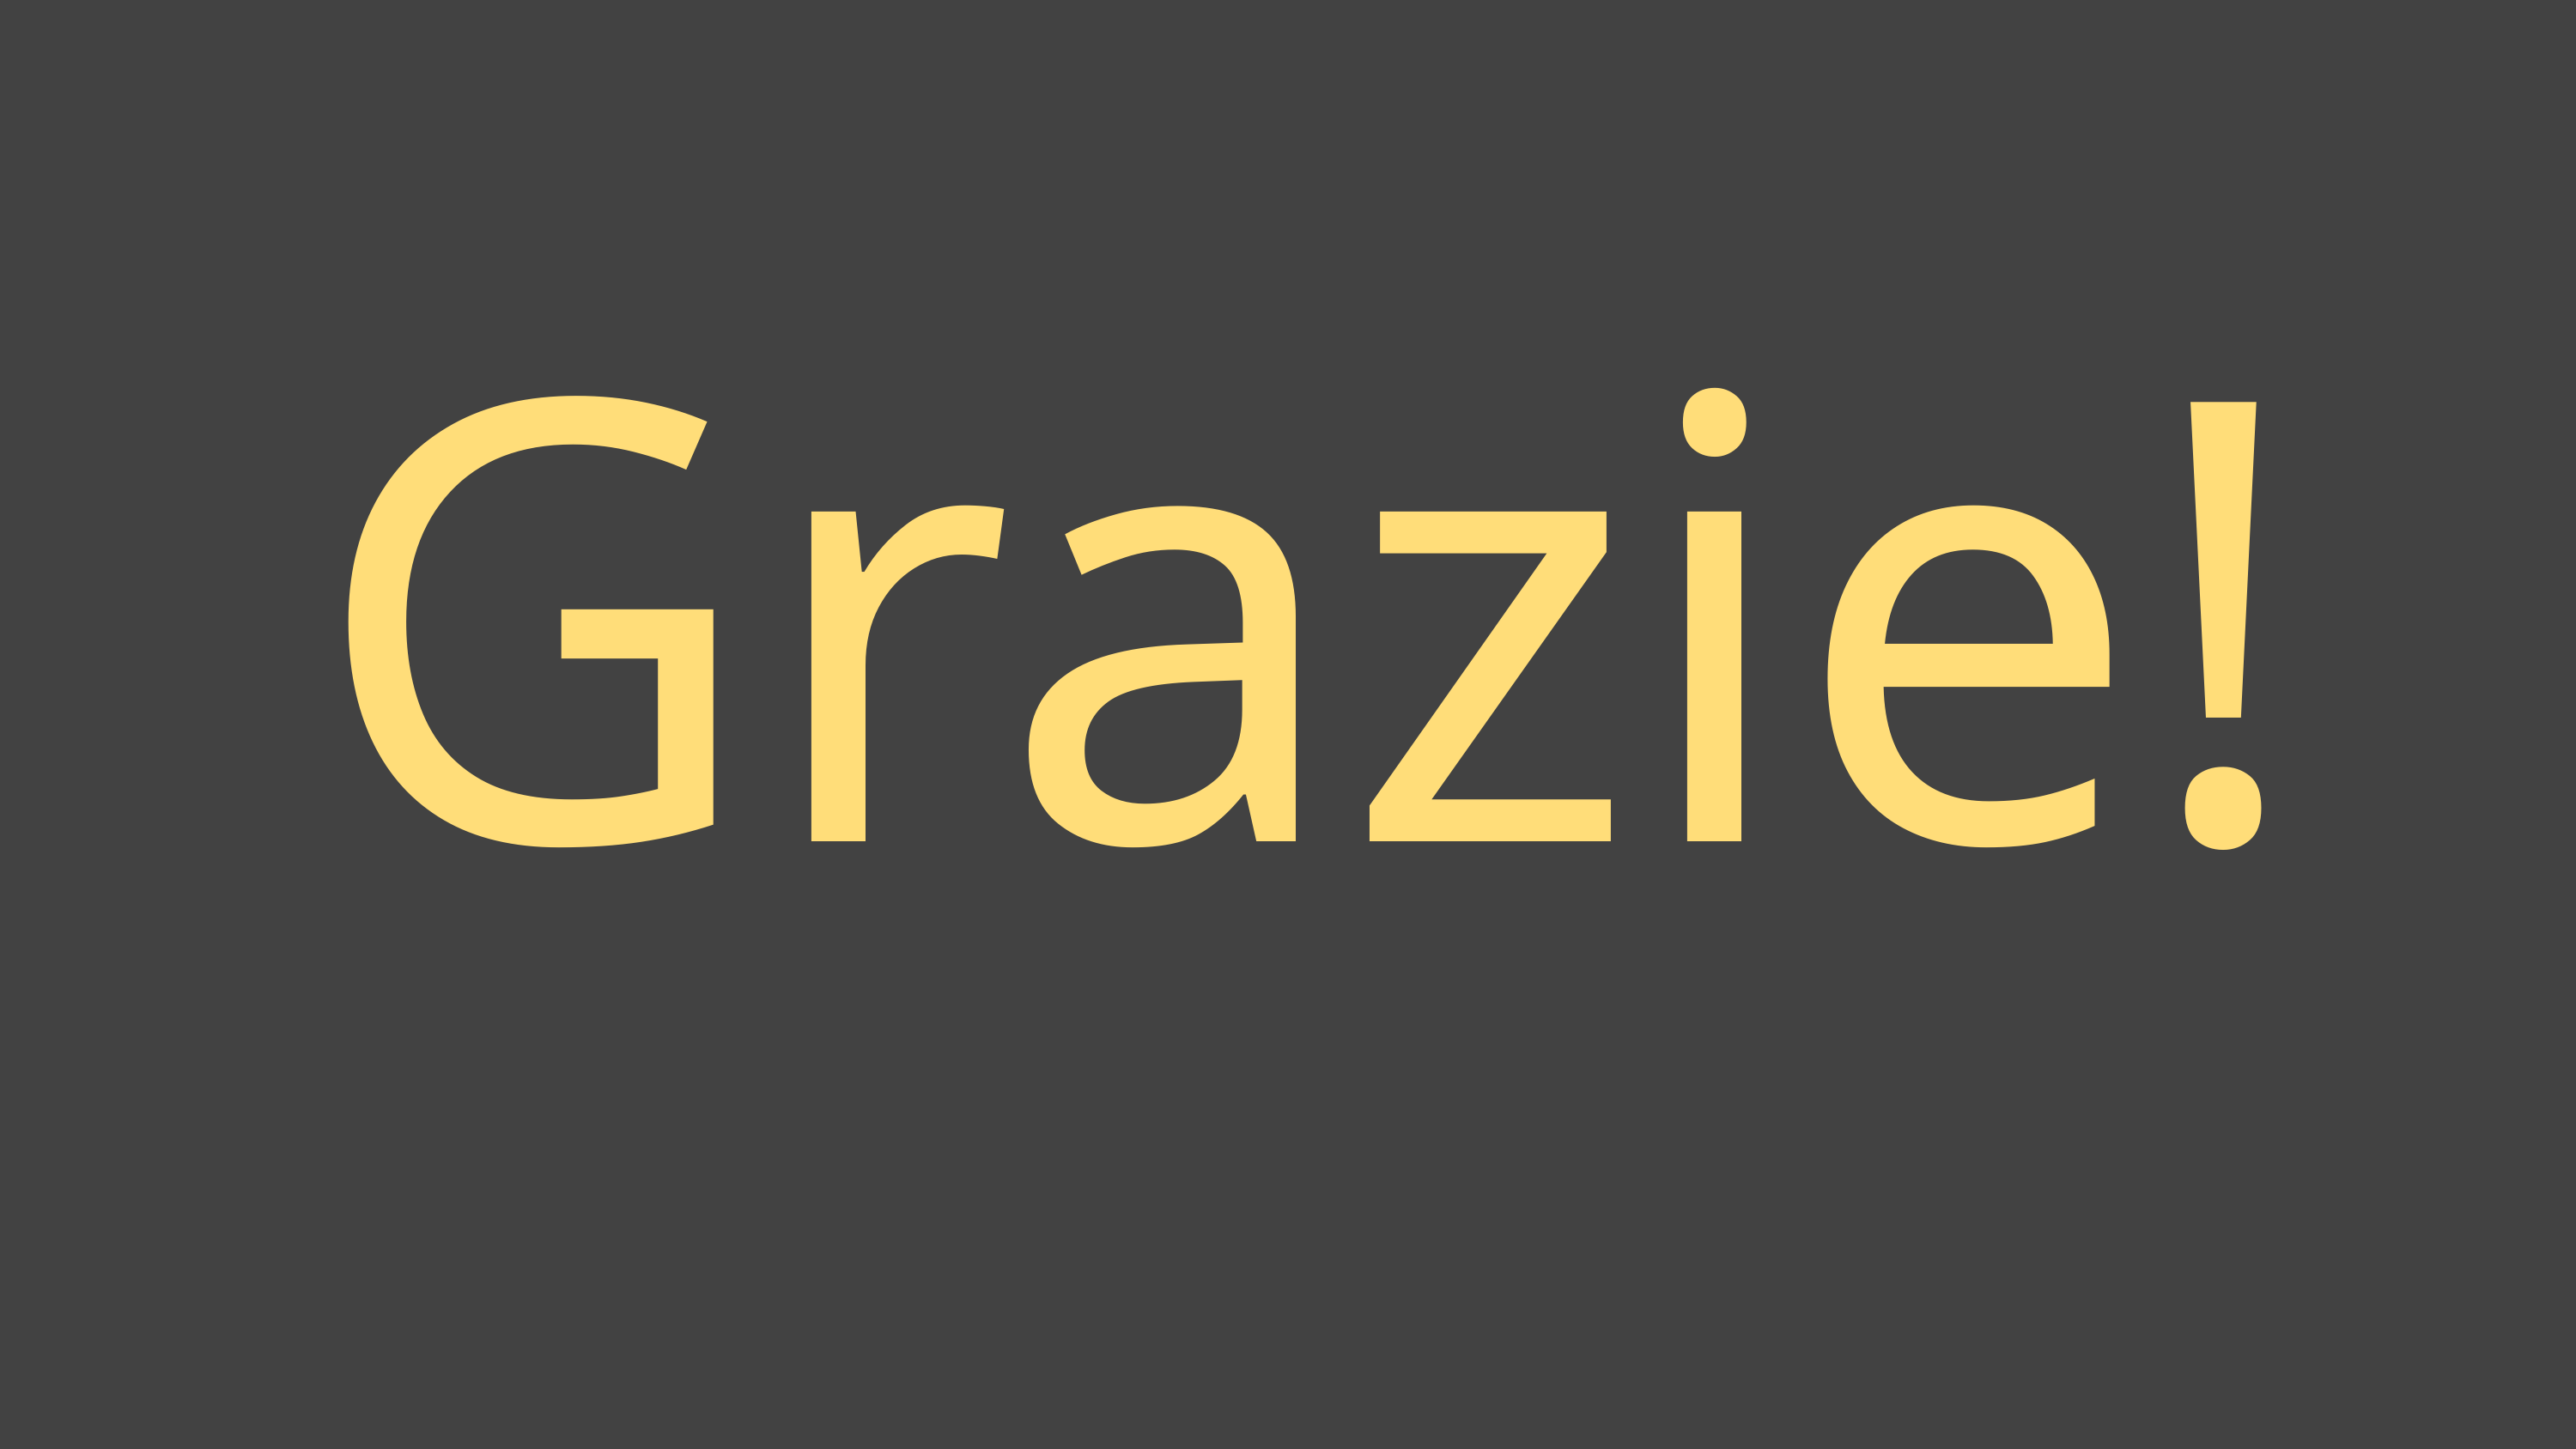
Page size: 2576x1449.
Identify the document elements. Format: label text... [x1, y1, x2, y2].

text_box Grazie! [311, 809, 2576, 965]
